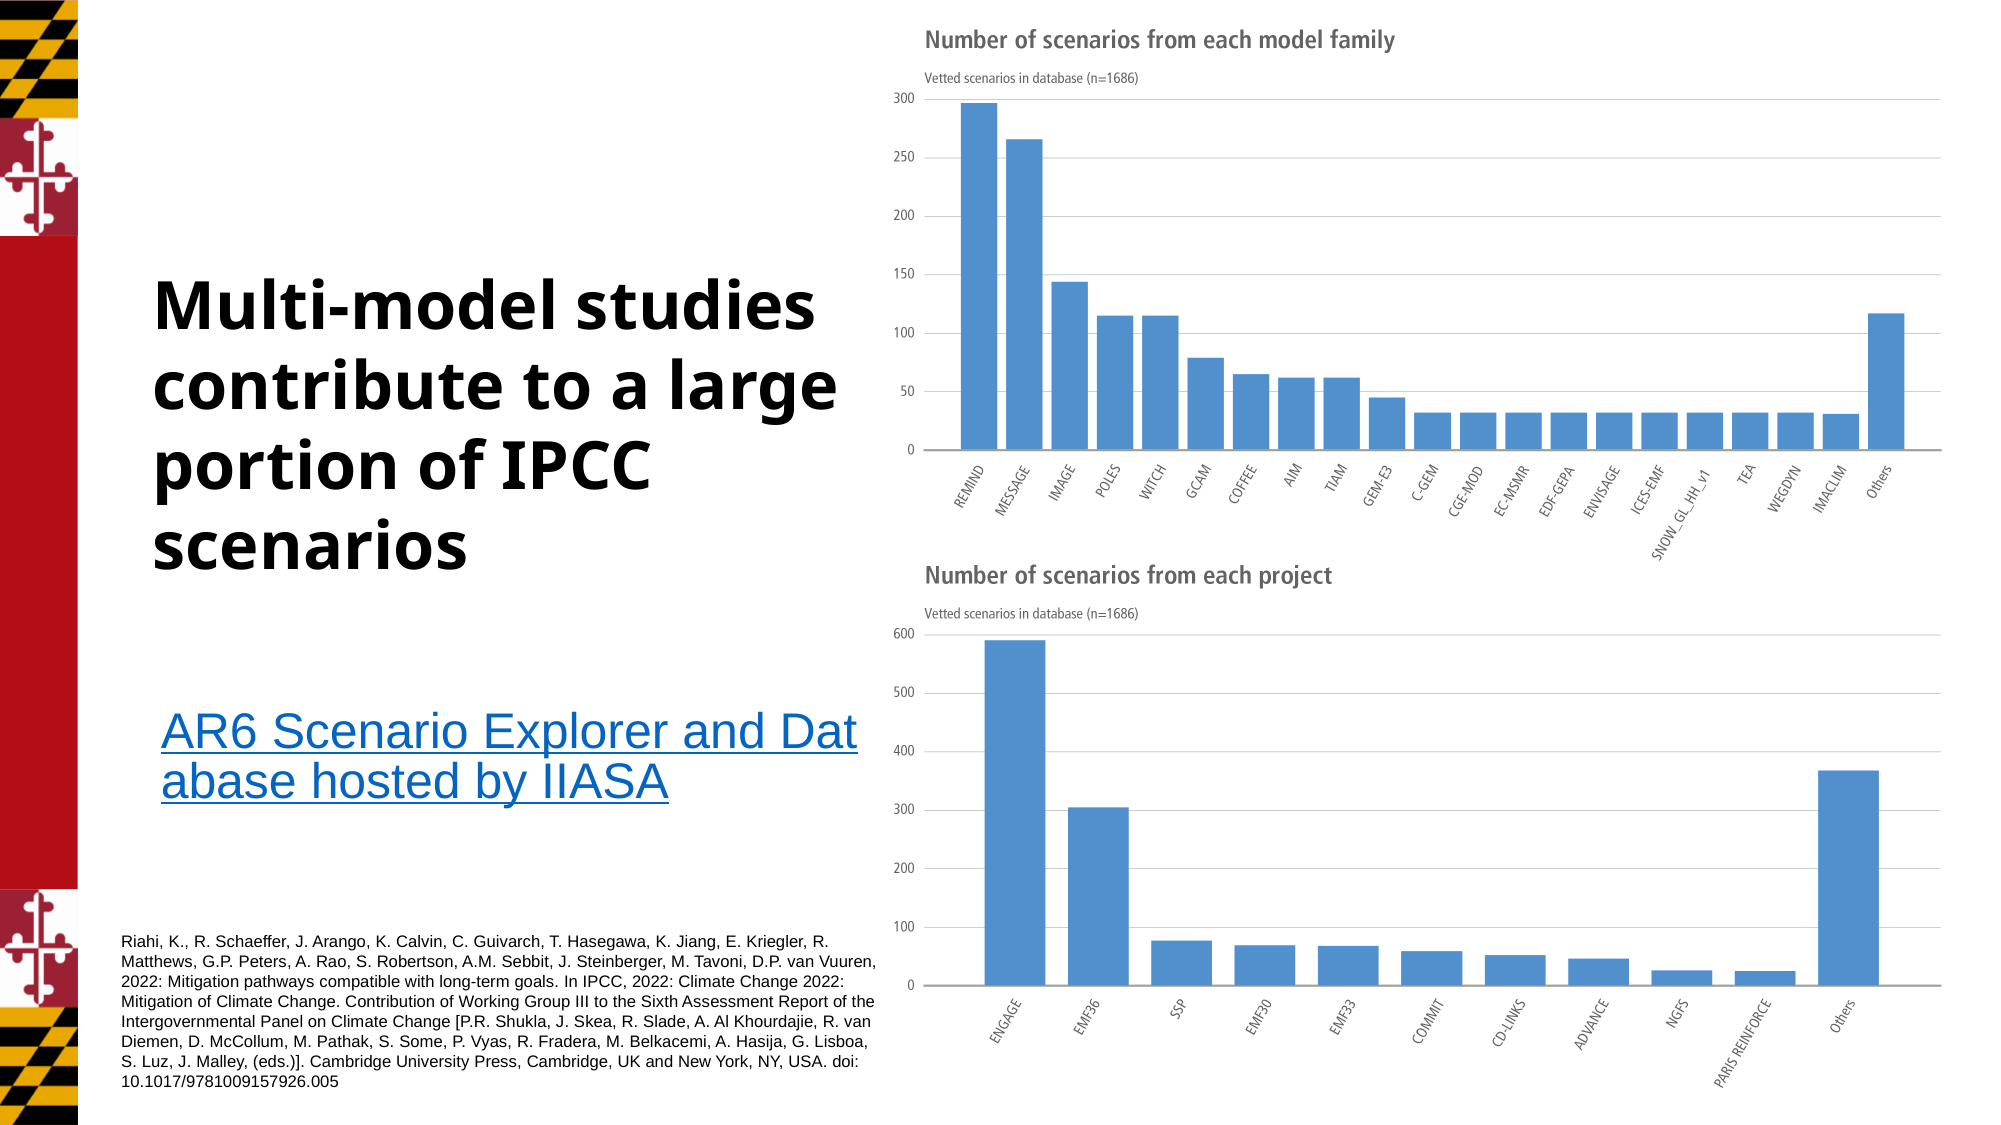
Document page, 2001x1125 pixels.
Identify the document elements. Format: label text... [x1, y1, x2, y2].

text_box Riahi, K., R. Schaeffer, J. Arango, K. Calvin, C. Guivarch, T. Hasegawa, K. Jiang, E. Kriegler, R. Matthews, G.P. Peters, A. Rao, S. Robertson, A.M. Sebbit, J. Steinberger, M. Tavoni, D.P. van Vuuren, 2022: Mitigation pathways compatible with long-term goals. In IPCC, 2022: Climate Change 2022: Mitigation of Climate Change. Contribution of Working Group III to the Sixth Assessment Report of the Intergovernmental Panel on Climate Change [P.R. Shukla, J. Skea, R. Slade, A. Al Khourdajie, R. van Diemen, D. McCollum, M. Pathak, S. Some, P. Vyas, R. Fradera, M. Belkacemi, A. Hasija, G. Lisboa, S. Luz, J. Malley, (eds.)]. Cambridge University Press, Cambridge, UK and New York, NY, USA. doi: 10.1017/9781009157926.005 [106, 923, 888, 1099]
picture [0, 890, 78, 1125]
picture [893, 26, 1942, 1113]
picture [0, 1, 78, 236]
list AR6 Scenario Explorer and Database hosted by IIASA [137, 691, 888, 923]
title Multi-model studies contribute to a large portion of IPCC scenarios [137, 340, 888, 505]
